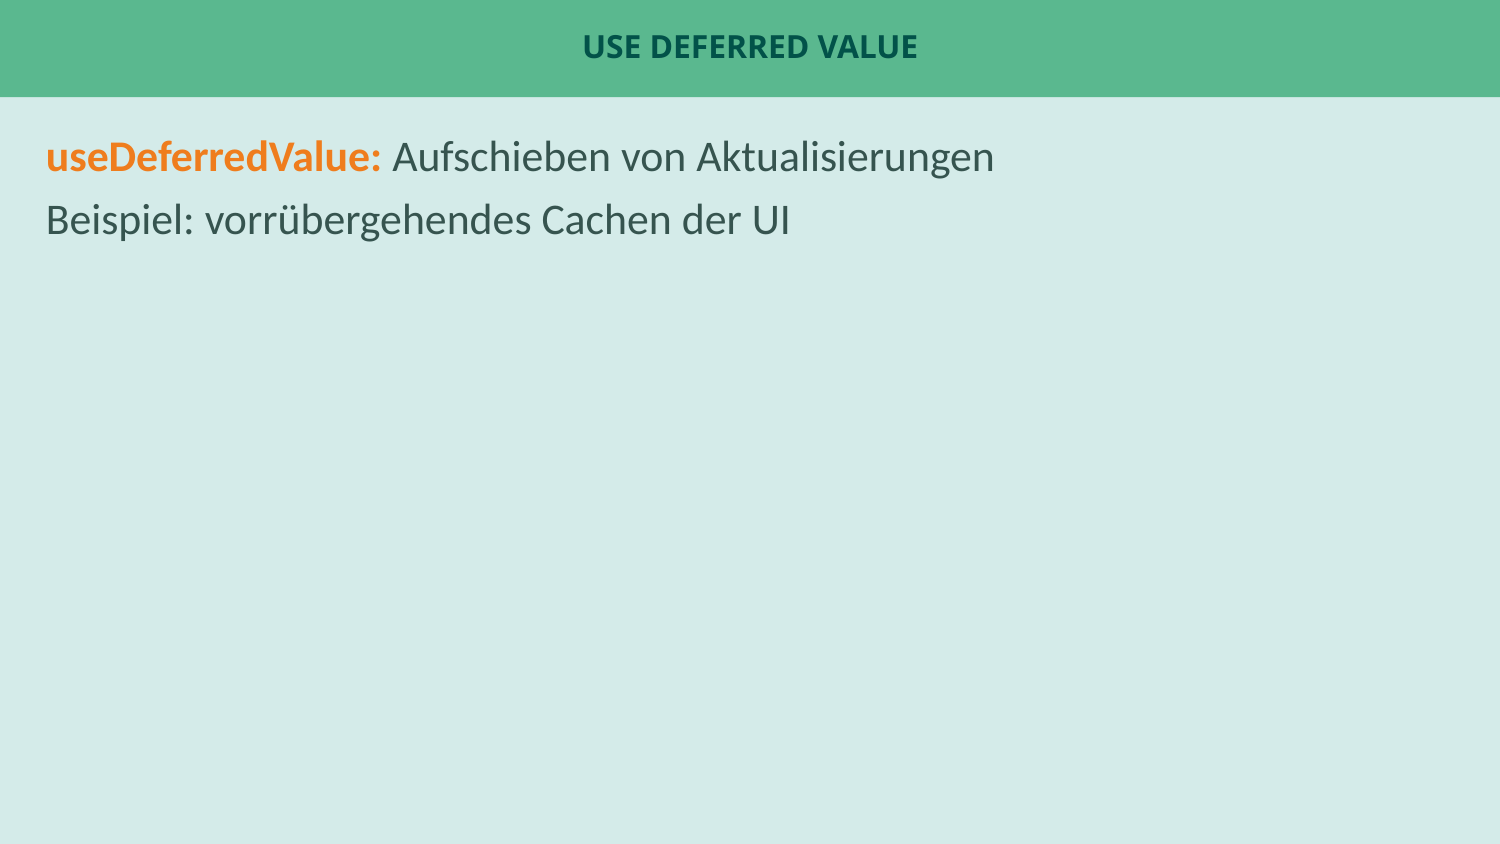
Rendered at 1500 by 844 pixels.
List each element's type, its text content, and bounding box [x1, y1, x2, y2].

title use Deferred Value [0, 0, 1500, 98]
list useDeferredValue: Aufschieben von Aktualisierungen Beispiel: vorrübergehendes Cachen der UI [30, 126, 1470, 782]
